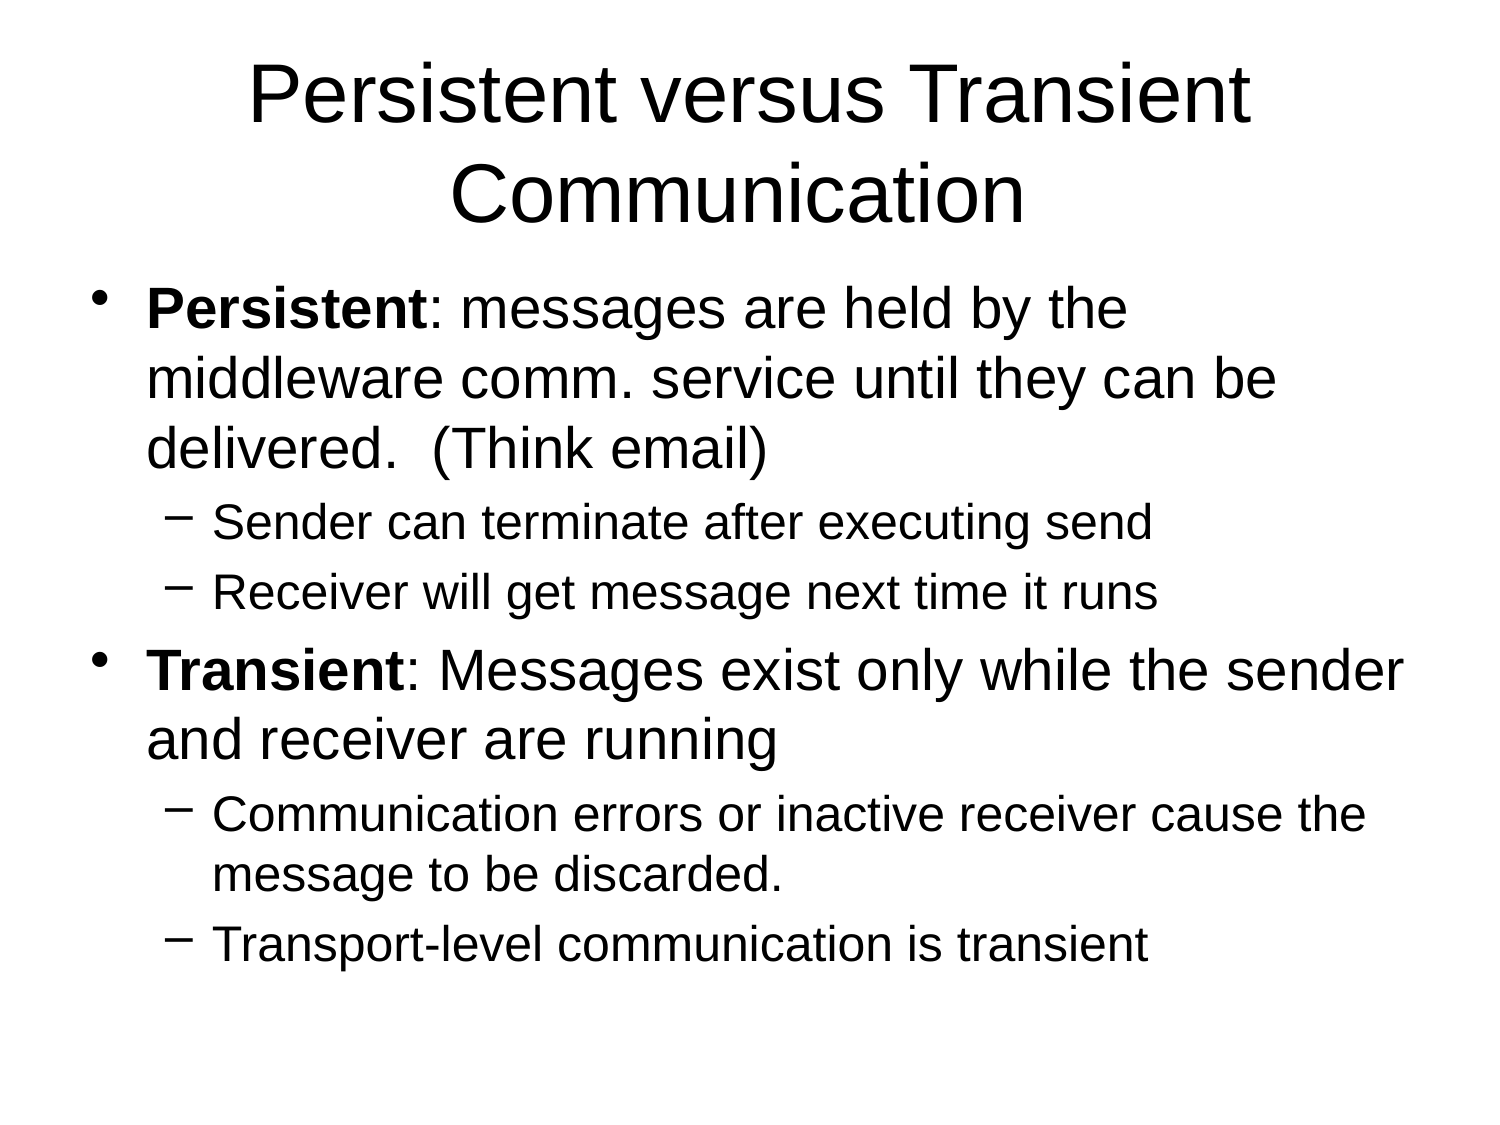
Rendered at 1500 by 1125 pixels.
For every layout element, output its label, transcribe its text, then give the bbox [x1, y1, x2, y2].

list Persistent: messages are held by the middleware comm. service until they can be delivered. (Think email) Sender can terminate after executing send Receiver will get message next time it runs Transient: Messages exist only while the sender and receiver are running Communication errors or inactive receiver cause the message to be discarded. Transport-level communication is transient [74, 262, 1426, 1006]
title Persistent versus Transient Communication [74, 44, 1426, 233]
